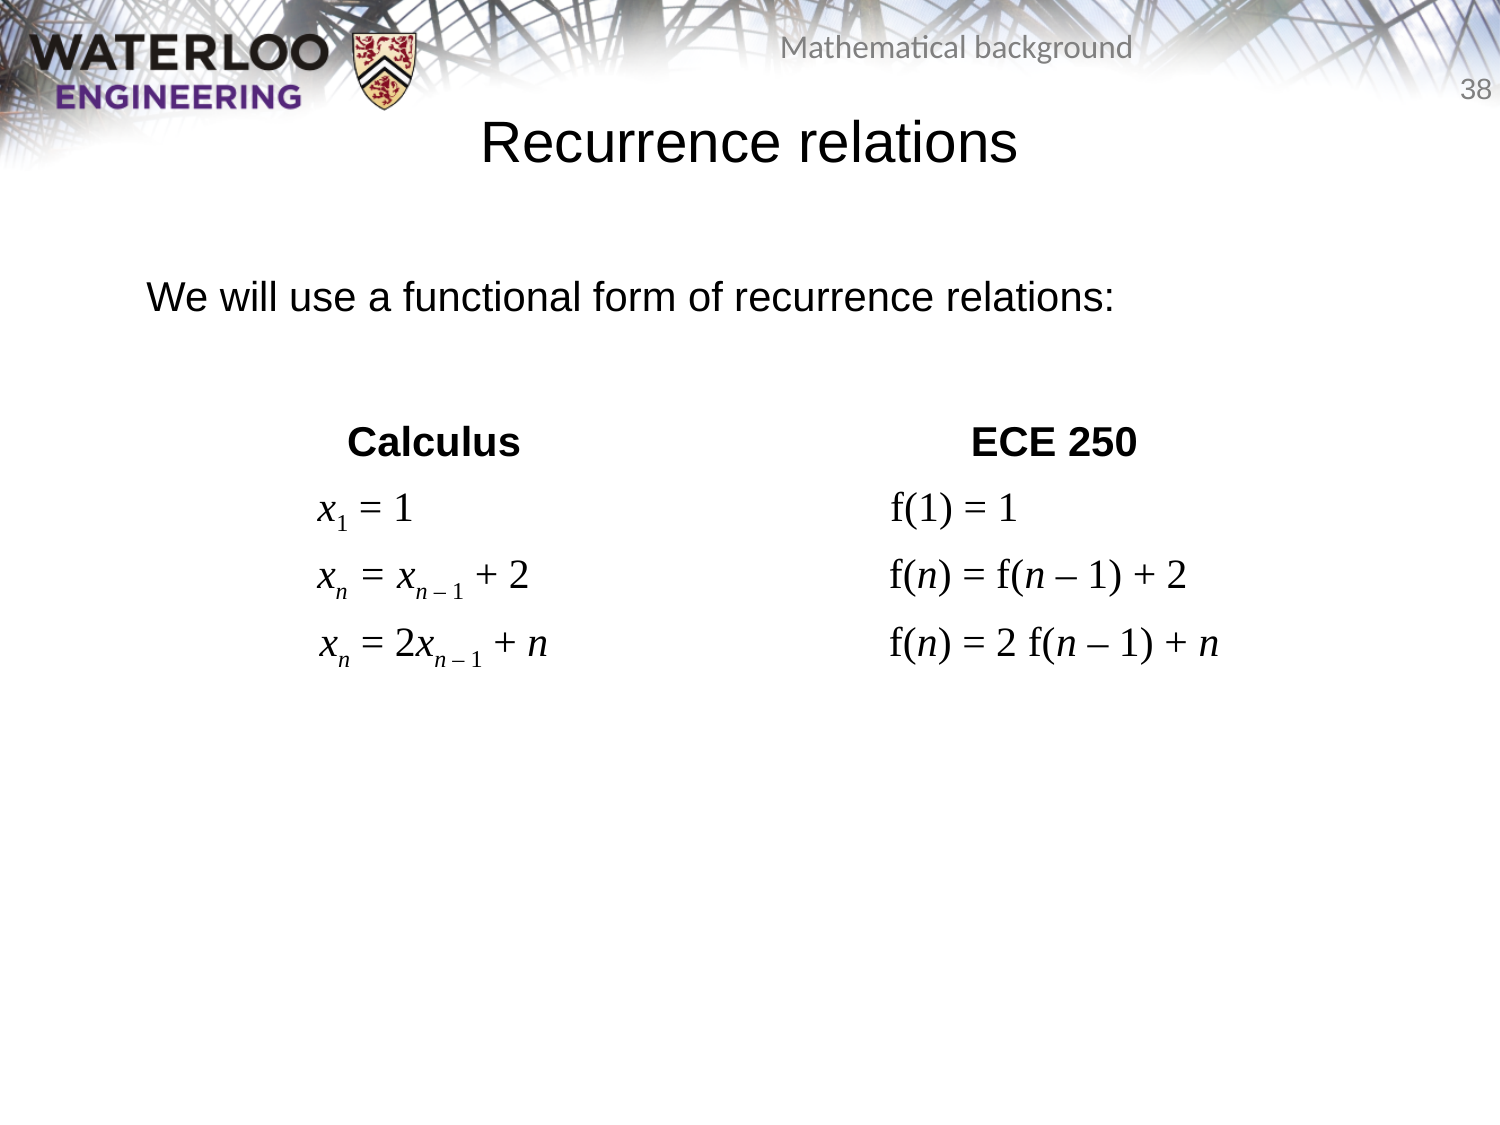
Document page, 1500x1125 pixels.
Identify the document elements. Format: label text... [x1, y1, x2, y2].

title Recurrence relations [74, 44, 1426, 233]
picture [0, 0, 1500, 1125]
table_header Calculus [124, 411, 744, 476]
table_cell f(1) = 1................... [744, 476, 1364, 544]
table_cell xn = 2xn – 1 + n [124, 612, 744, 680]
table_cell f(n) = f(n – 1) + 2... [744, 544, 1364, 612]
list We will use a functional form of recurrence relations: [74, 262, 1426, 1006]
table_cell x1 = 1............. [124, 476, 744, 544]
table_cell f(n) = 2 f(n – 1) + n [744, 612, 1364, 680]
table_header ECE 250 [744, 411, 1364, 476]
table_cell xn = xn – 1 + 2.. [124, 544, 744, 612]
